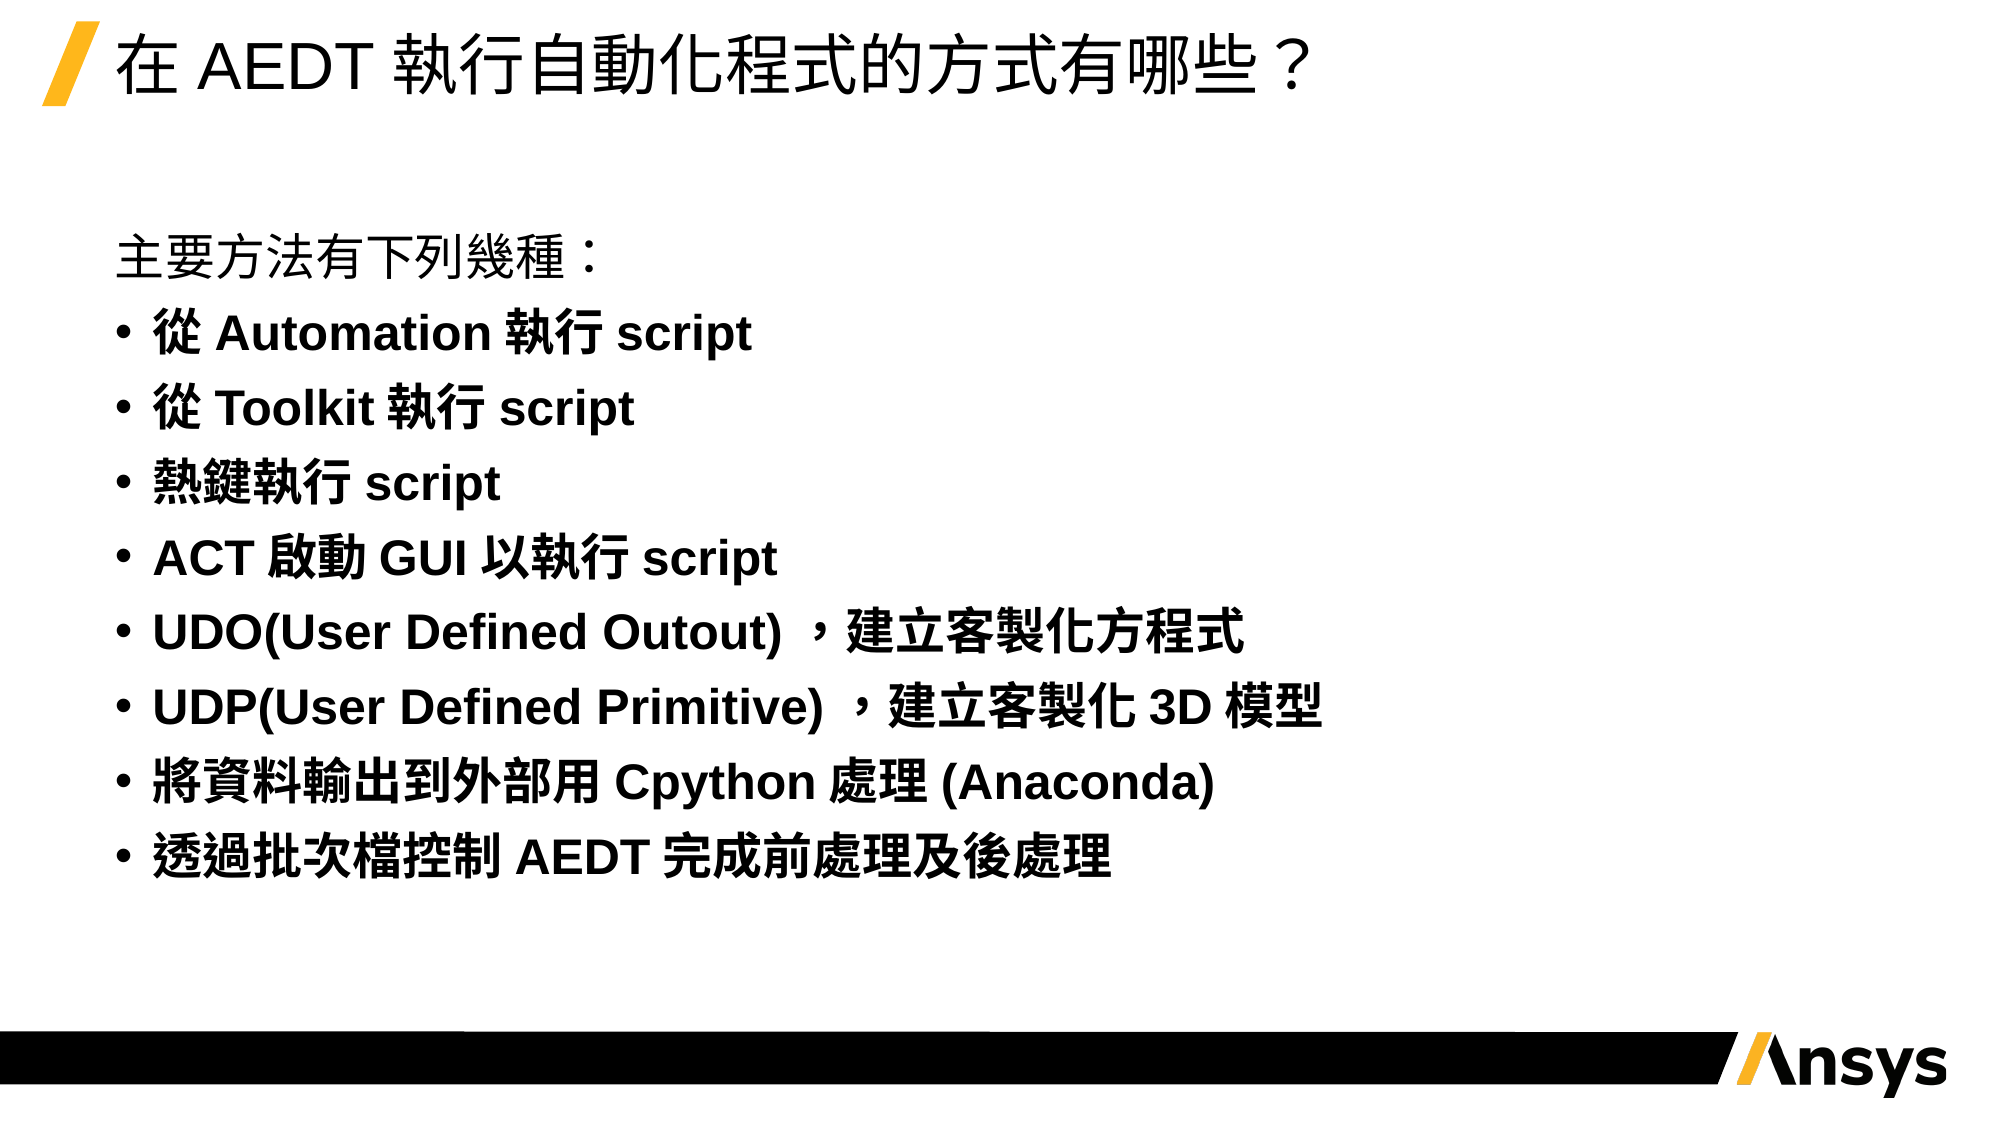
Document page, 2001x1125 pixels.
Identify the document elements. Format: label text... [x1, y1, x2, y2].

title 在AEDT執行自動化程式的方式有哪些？ [99, 24, 1900, 164]
list 主要方法有下列幾種： 從Automation執行script 從Toolkit執行script 熱鍵執行script ACT啟動GUI以執行script UDO(User Defined Outout)，建立客製化方程式 UDP(User Defined Primitive)，建立客製化3D模型 將資料輸出到外部用Cpython處理(Anaconda) 透過批次檔控制AEDT完成前處理及後處理 [99, 224, 1950, 1007]
